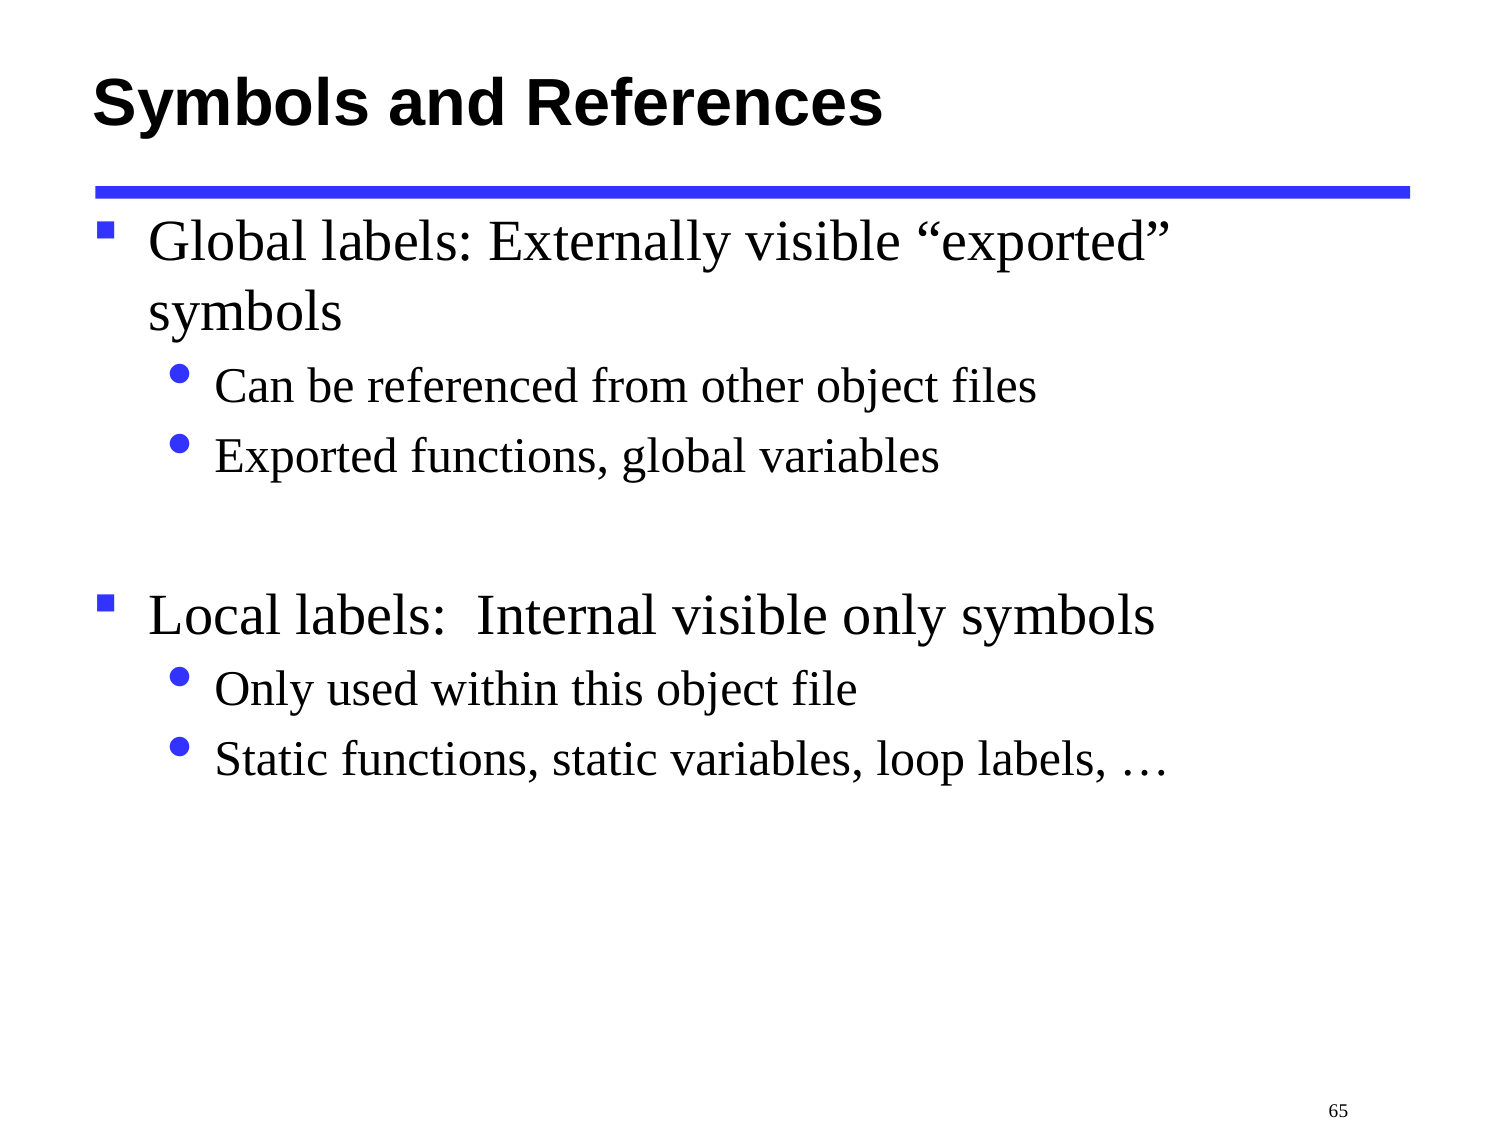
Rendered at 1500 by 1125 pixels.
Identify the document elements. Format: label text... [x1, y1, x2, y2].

list Global labels: Externally visible “exported” symbols Can be referenced from other object files Exported functions, global variables Local labels: Internal visible only symbols Only used within this object file Static functions, static variables, loop labels, … [77, 195, 1395, 1059]
slide_number 65 [1185, 1068, 1500, 1125]
title Symbols and References [77, 15, 1432, 183]
